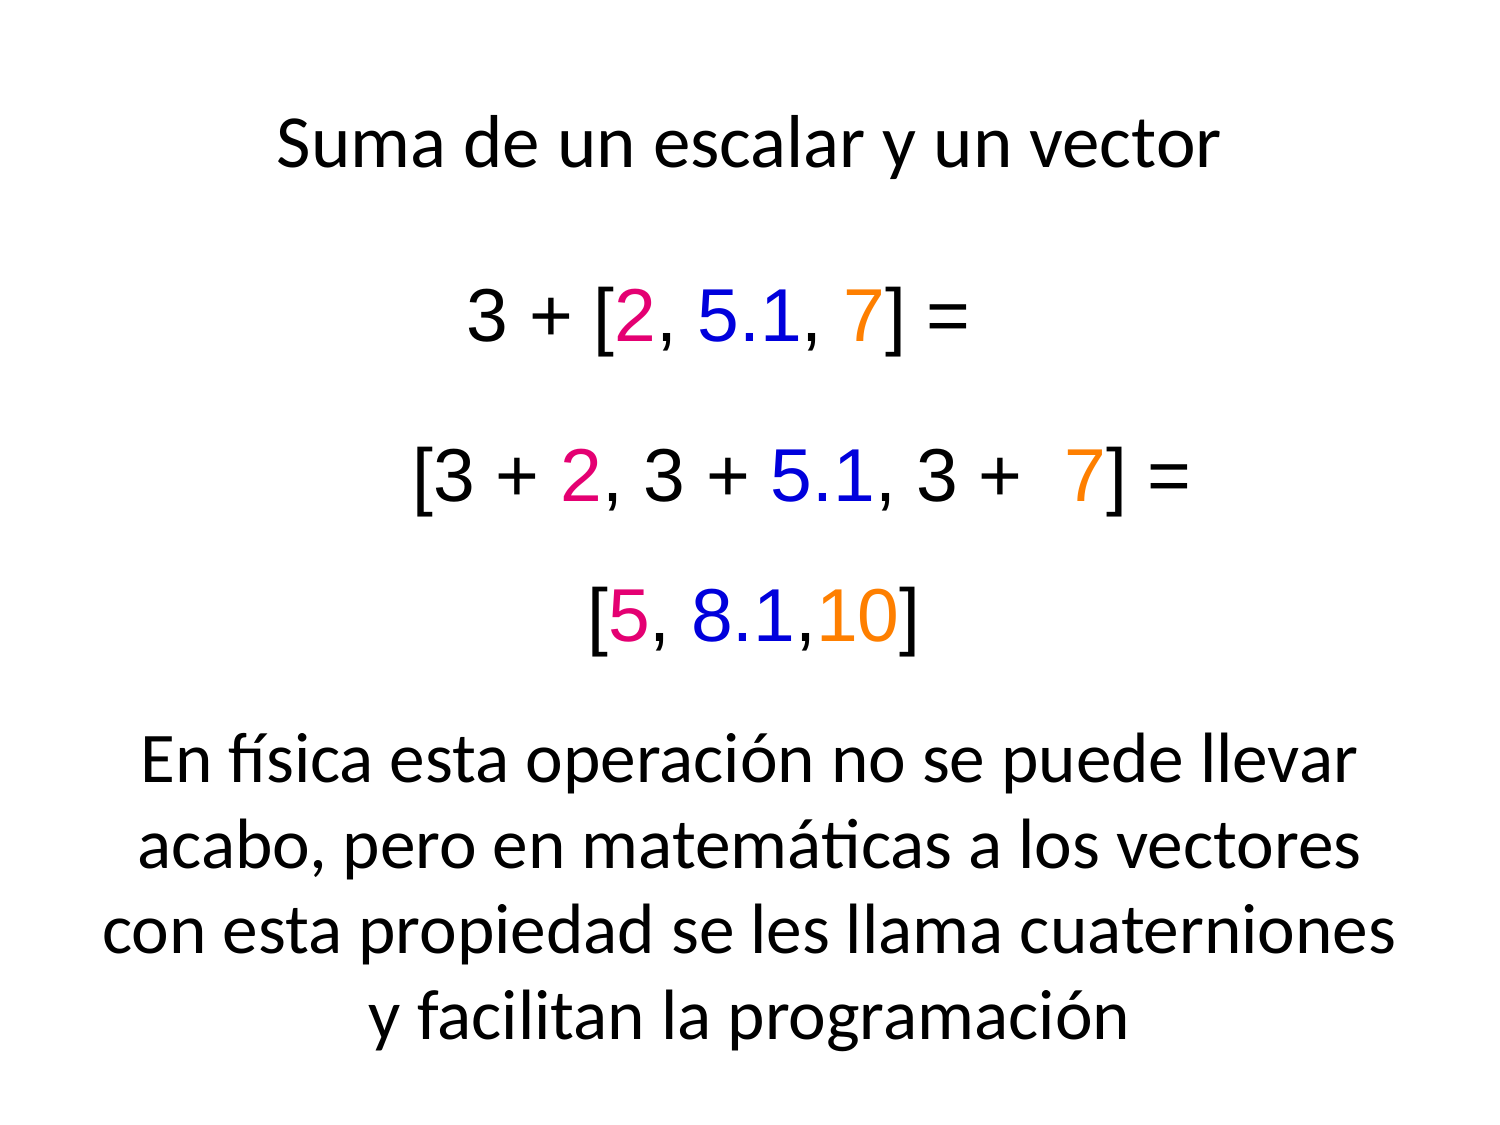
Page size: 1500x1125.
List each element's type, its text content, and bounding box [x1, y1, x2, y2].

title Suma de un escalar y un vector [74, 64, 1425, 213]
text_box [3 + 2, 3 + 5.1, 3 + 7] = [328, 414, 1297, 523]
text_box 3 + [2, 5.1, 7] = [403, 254, 1055, 364]
text_box En física esta operación no se puede llevar acabo, pero en matemáticas a los vectores con esta propiedad se les llama cuaterniones y facilitan la programación [74, 705, 1425, 1063]
text_box [5, 8.1,10] [428, 554, 1080, 664]
